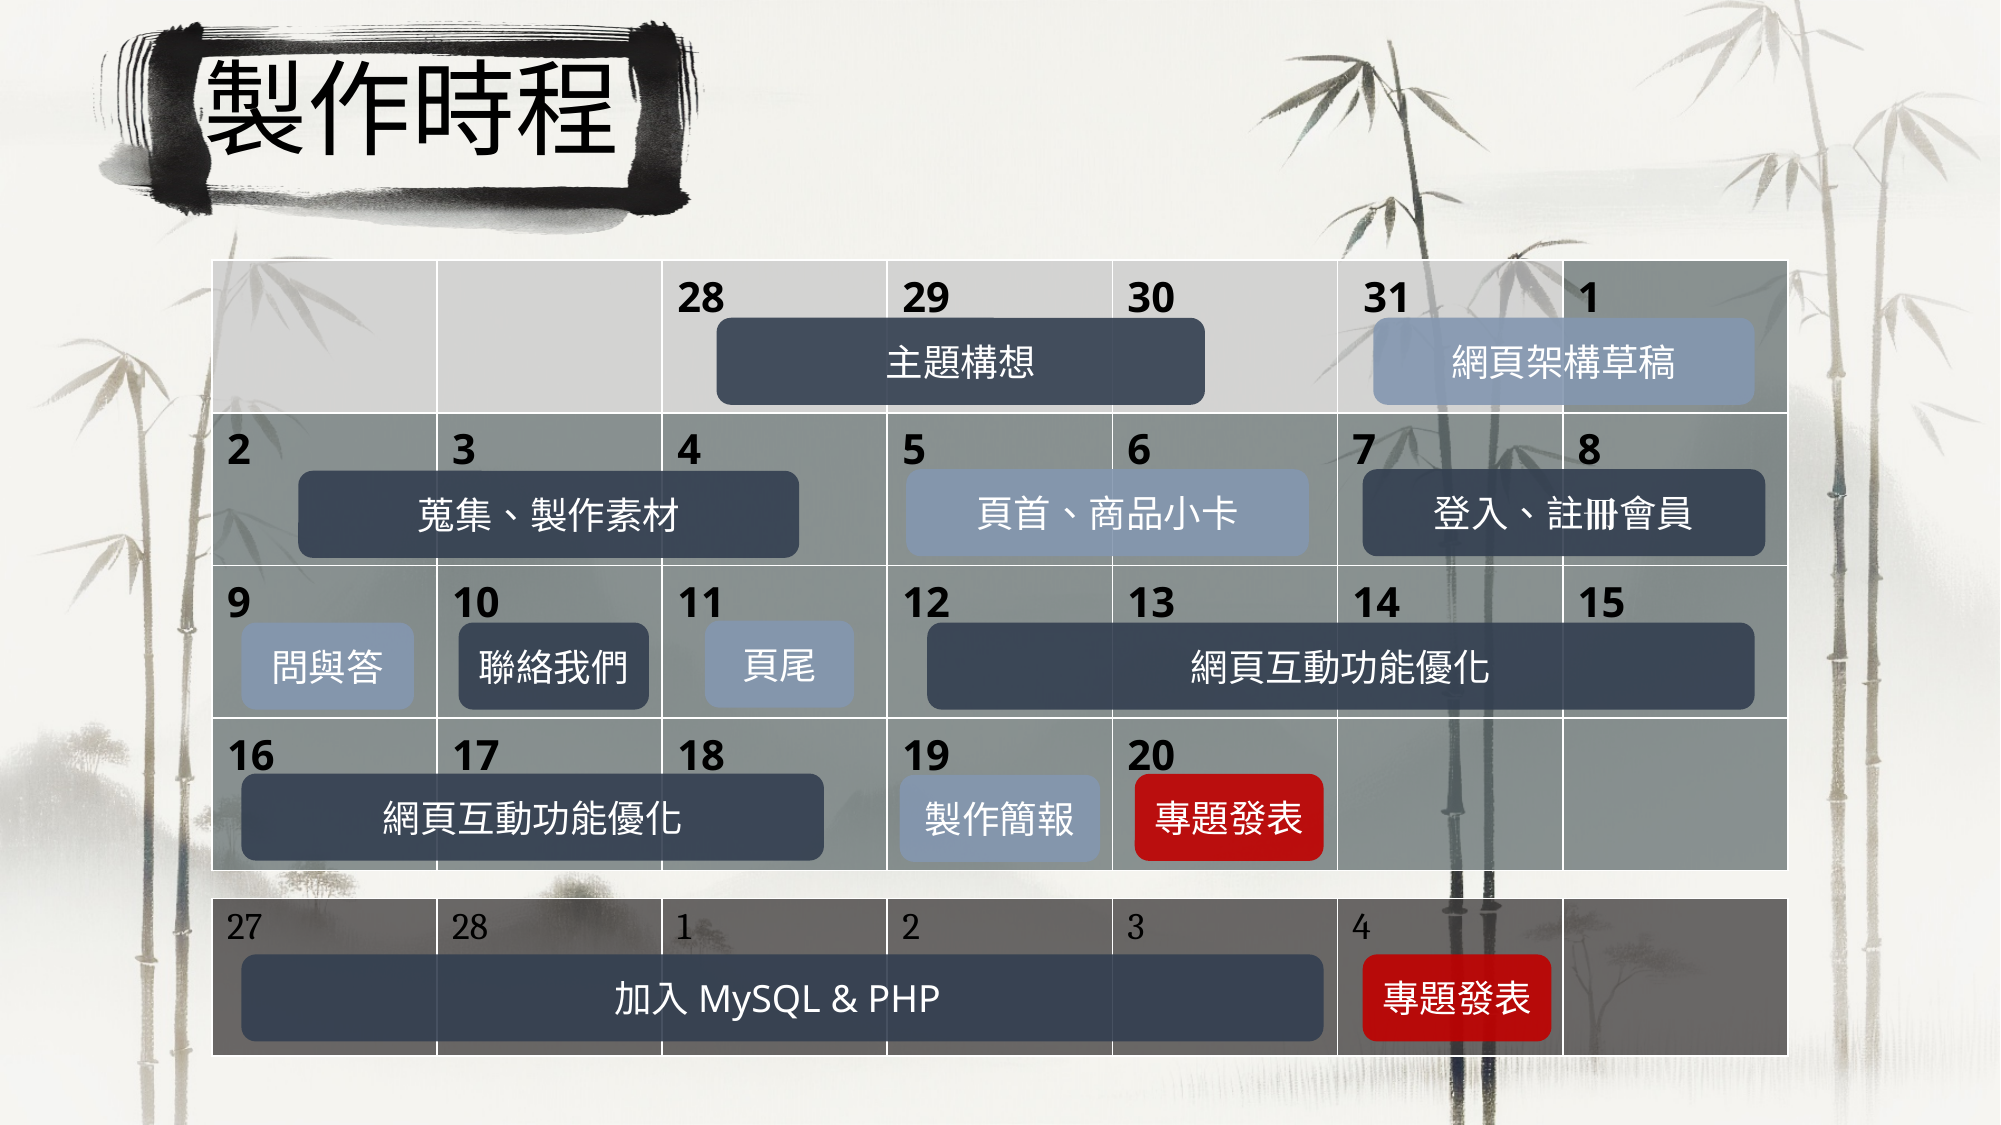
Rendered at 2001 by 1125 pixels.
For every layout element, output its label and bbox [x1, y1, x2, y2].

text_box [241, 317, 1766, 862]
text_box [82, 12, 710, 247]
text_box [241, 954, 1552, 1042]
picture [0, 0, 2000, 1125]
